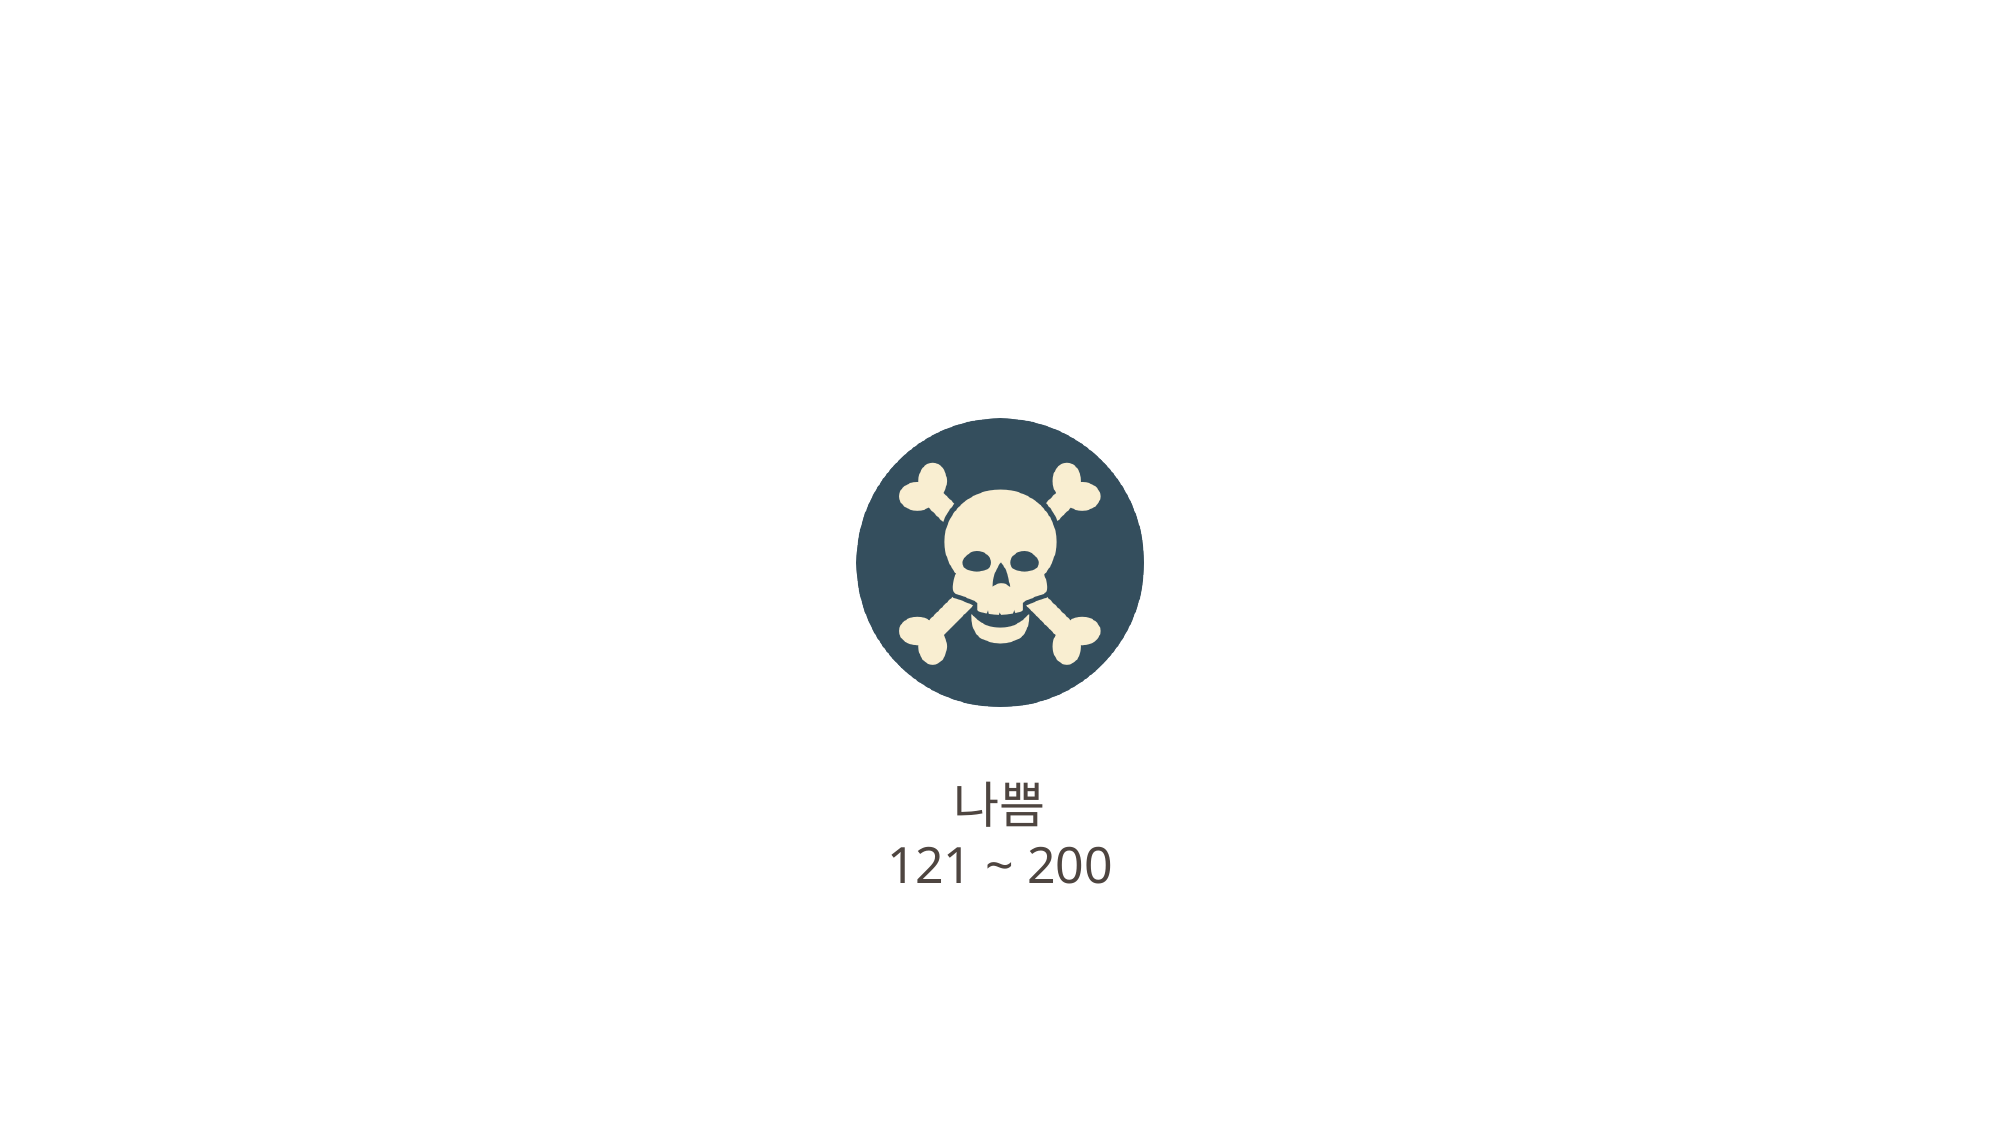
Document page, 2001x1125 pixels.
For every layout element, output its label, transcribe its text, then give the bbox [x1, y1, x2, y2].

text_box 나쁨 121 ~ 200 [872, 765, 1128, 901]
picture [855, 418, 1144, 707]
